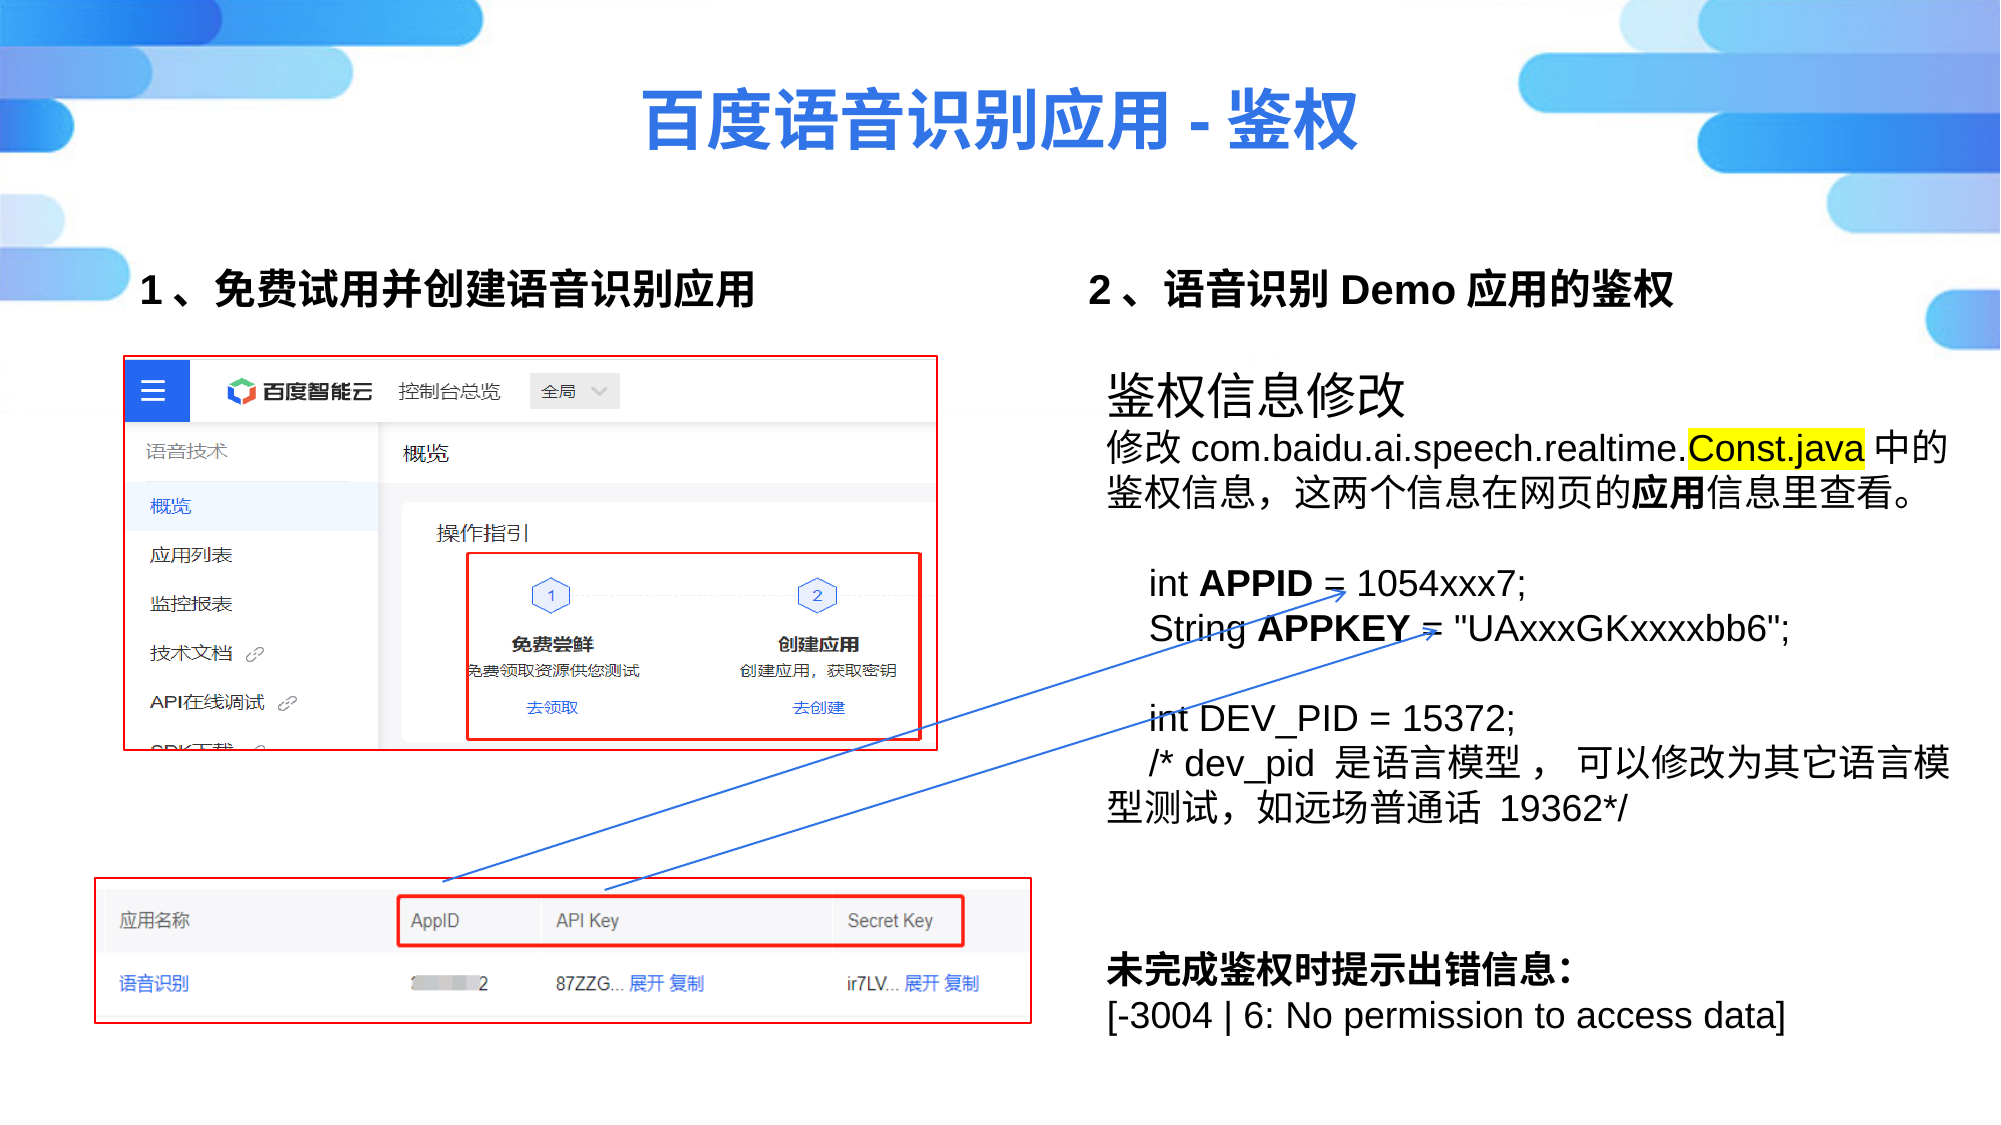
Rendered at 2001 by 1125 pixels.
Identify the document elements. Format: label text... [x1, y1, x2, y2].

text_box 鉴权信息修改 修改com.baidu.ai.speech.realtime.Const.java中的鉴权信息，这两个信息在网页的应用信息里查看。 int APPID = 1054xxx7; String APPKEY = "UAxxxGKxxxxbb6"; int DEV_PID = 15372; /* dev_pid 是语言模型 ， 可以修改为其它语言模型测试，如远场普通话 19362*/ [1092, 356, 1981, 837]
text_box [442, 591, 1347, 882]
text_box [604, 630, 1438, 890]
text_box 1、免费试用并创建语音识别应用 [124, 255, 794, 321]
text_box 2、语音识别Demo应用的鉴权 [1073, 255, 1743, 321]
picture [0, 0, 2000, 1125]
title 百度语音识别应用-鉴权 [440, 59, 1560, 186]
text_box 未完成鉴权时提示出错信息： [-3004 | 6: No permission to access data] [1092, 915, 1871, 1043]
